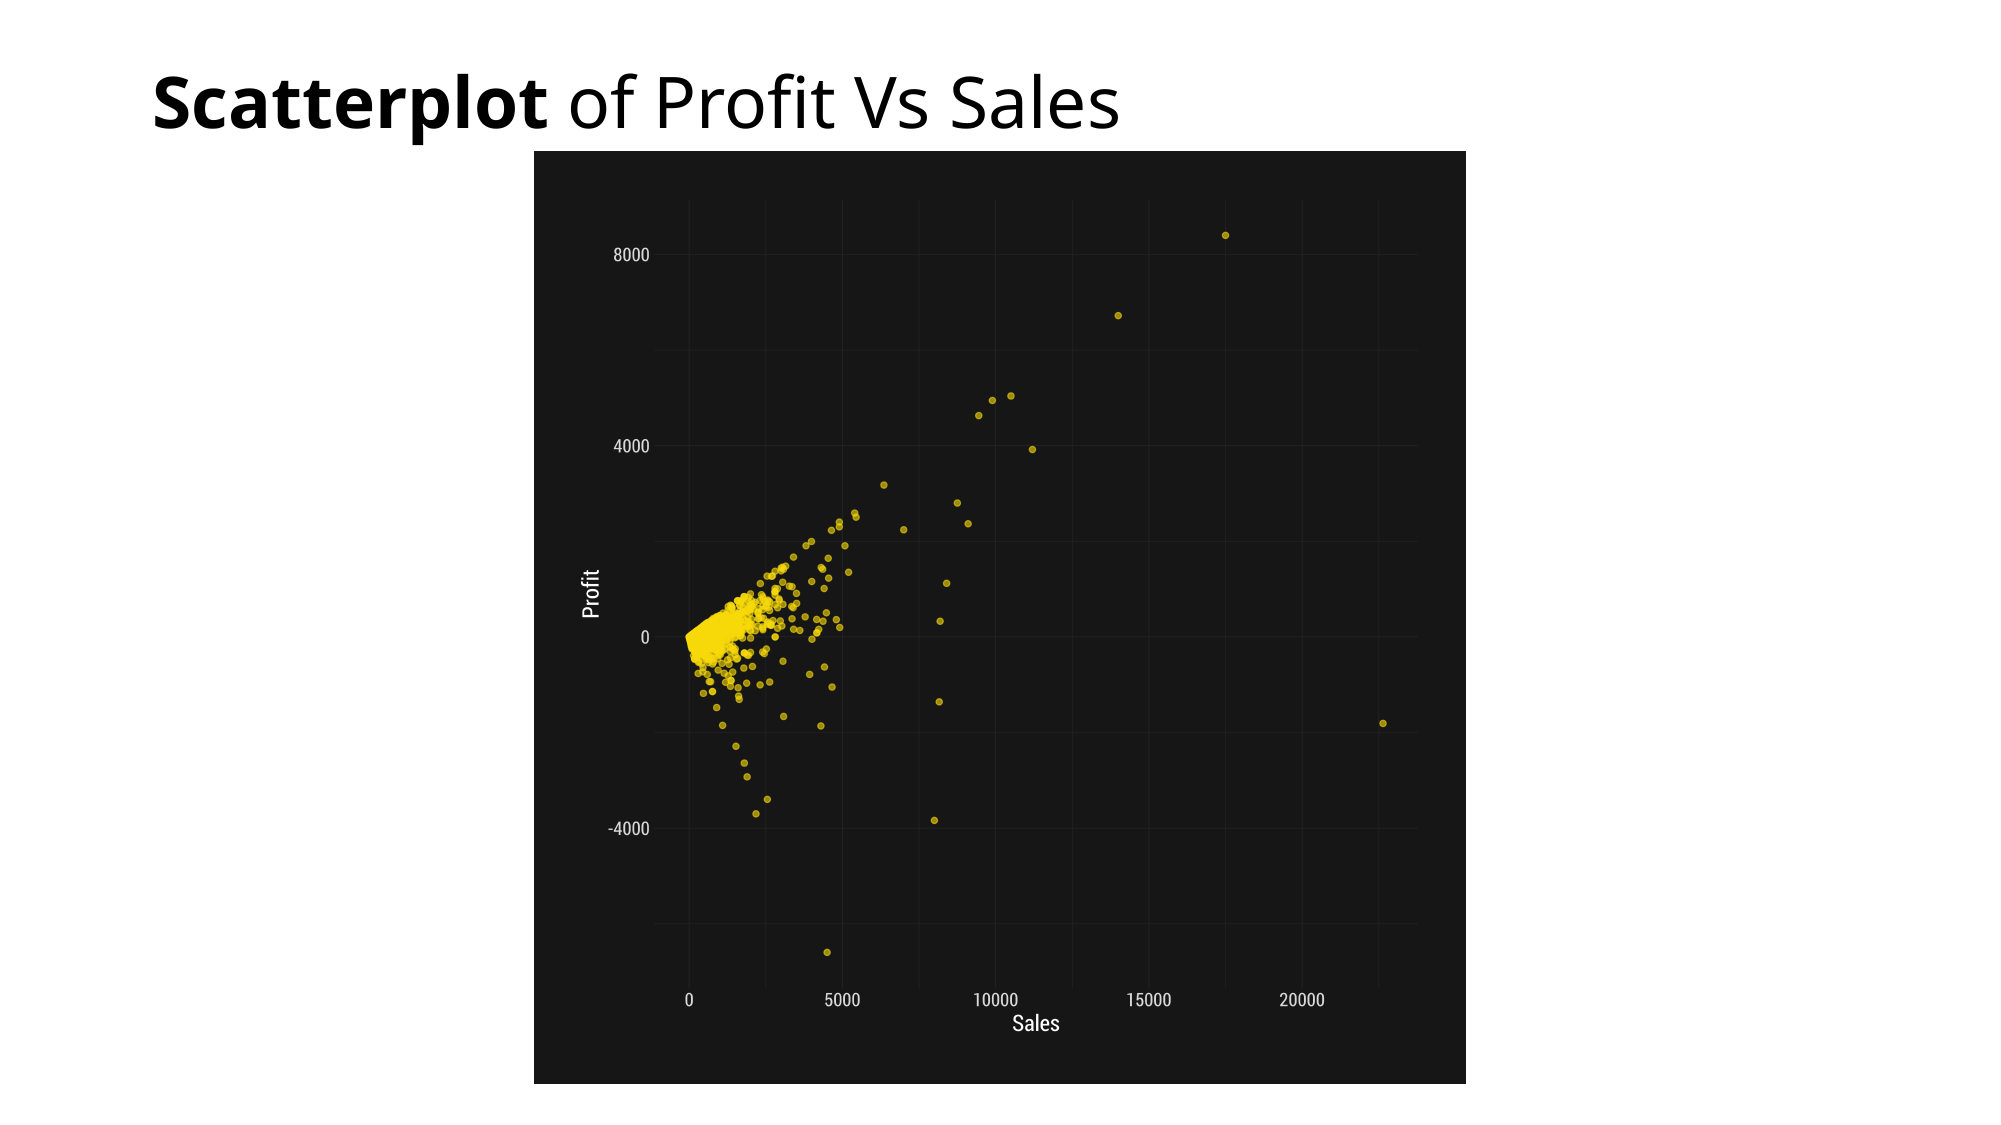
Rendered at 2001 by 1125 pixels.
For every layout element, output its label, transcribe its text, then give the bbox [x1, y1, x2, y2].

picture [534, 151, 1466, 1084]
title Scatterplot of Profit Vs Sales [137, 59, 1863, 152]
